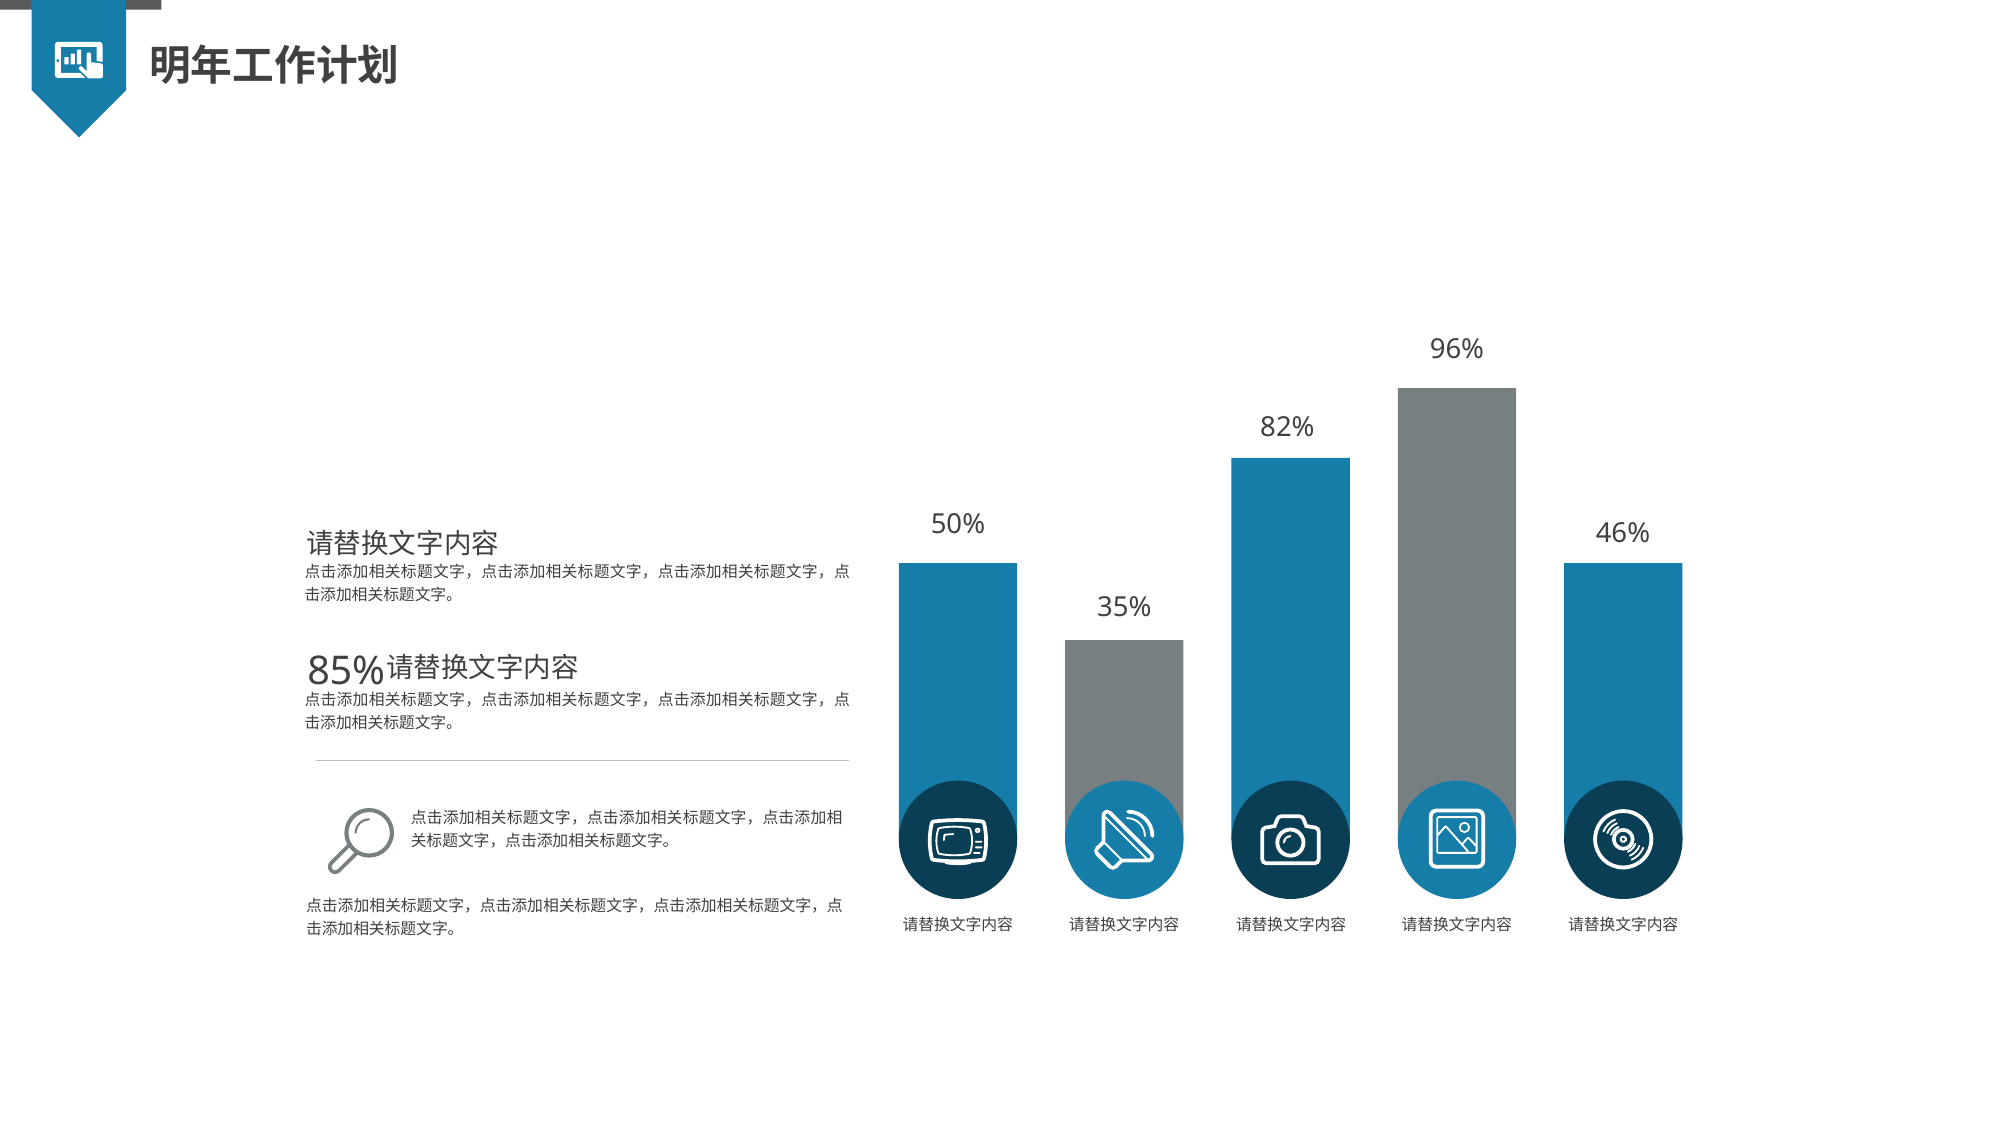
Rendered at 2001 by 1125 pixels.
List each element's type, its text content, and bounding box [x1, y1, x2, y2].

text_box 请替换文字内容 [1401, 910, 1513, 934]
text_box 96% [1429, 324, 1485, 364]
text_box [927, 818, 988, 866]
text_box [898, 562, 1018, 827]
text_box 请替换文字内容 [306, 519, 500, 557]
text_box [897, 779, 1019, 901]
text_box 请替换文字内容 [386, 643, 650, 684]
text_box [1230, 457, 1351, 831]
text_box 请替换文字内容 [1069, 911, 1180, 935]
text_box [1593, 809, 1654, 870]
text_box 请替换文字内容 [902, 911, 1014, 935]
text_box 点击添加相关标题文字，点击添加相关标题文字，点击添加相关标题文字，点击添加相关标题文字。 [410, 803, 843, 850]
text_box [1563, 779, 1684, 901]
text_box 点击添加相关标题文字，点击添加相关标题文字，点击添加相关标题文字，点击添加相关标题文字。 [306, 892, 843, 938]
text_box [1396, 779, 1518, 901]
text_box 82% [1260, 402, 1315, 442]
text_box 85% [307, 635, 386, 685]
text_box 35% [1097, 582, 1152, 623]
text_box [1230, 779, 1351, 901]
text_box 46% [1595, 508, 1651, 549]
text_box 请替换文字内容 [1568, 910, 1679, 934]
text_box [327, 807, 394, 875]
text_box 请替换文字内容 [1236, 911, 1347, 935]
text_box [1064, 779, 1185, 901]
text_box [1428, 808, 1486, 869]
text_box [1064, 639, 1184, 829]
text_box [1397, 387, 1517, 827]
text_box 点击添加相关标题文字，点击添加相关标题文字，点击添加相关标题文字，点击添加相关标题文字。 [304, 557, 851, 604]
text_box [1094, 809, 1155, 870]
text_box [1260, 814, 1321, 866]
text_box [1563, 562, 1684, 831]
text_box 点击添加相关标题文字，点击添加相关标题文字，点击添加相关标题文字，点击添加相关标题文字。 [304, 685, 851, 732]
text_box 50% [930, 499, 986, 540]
